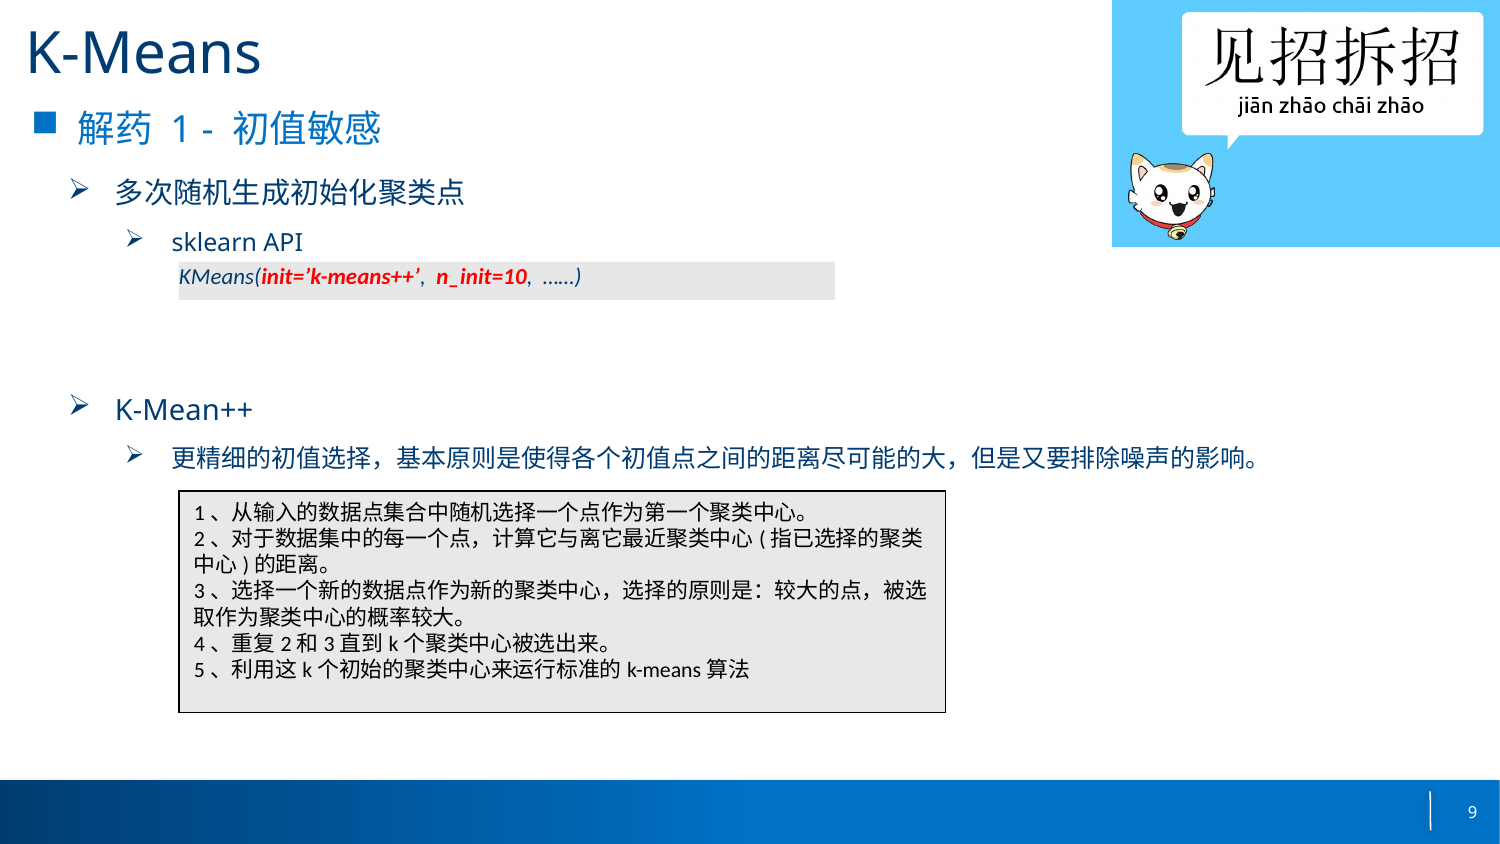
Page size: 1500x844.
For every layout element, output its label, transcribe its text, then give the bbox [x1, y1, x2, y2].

picture [1111, 0, 1500, 248]
title K-Means [25, 15, 1106, 88]
slide_number 9 [1127, 791, 1478, 837]
text_box 解药 1 - 初值敏感 多次随机生成初始化聚类点 sklearn API K-Mean++ 更精细的初值选择，基本原则是使得各个初值点之间的距离尽可能的大，但是又要排除噪声的影响。 [16, 97, 1367, 767]
text_box KMeans(init=’k-means++’, n_init=10, ……) [178, 261, 835, 300]
